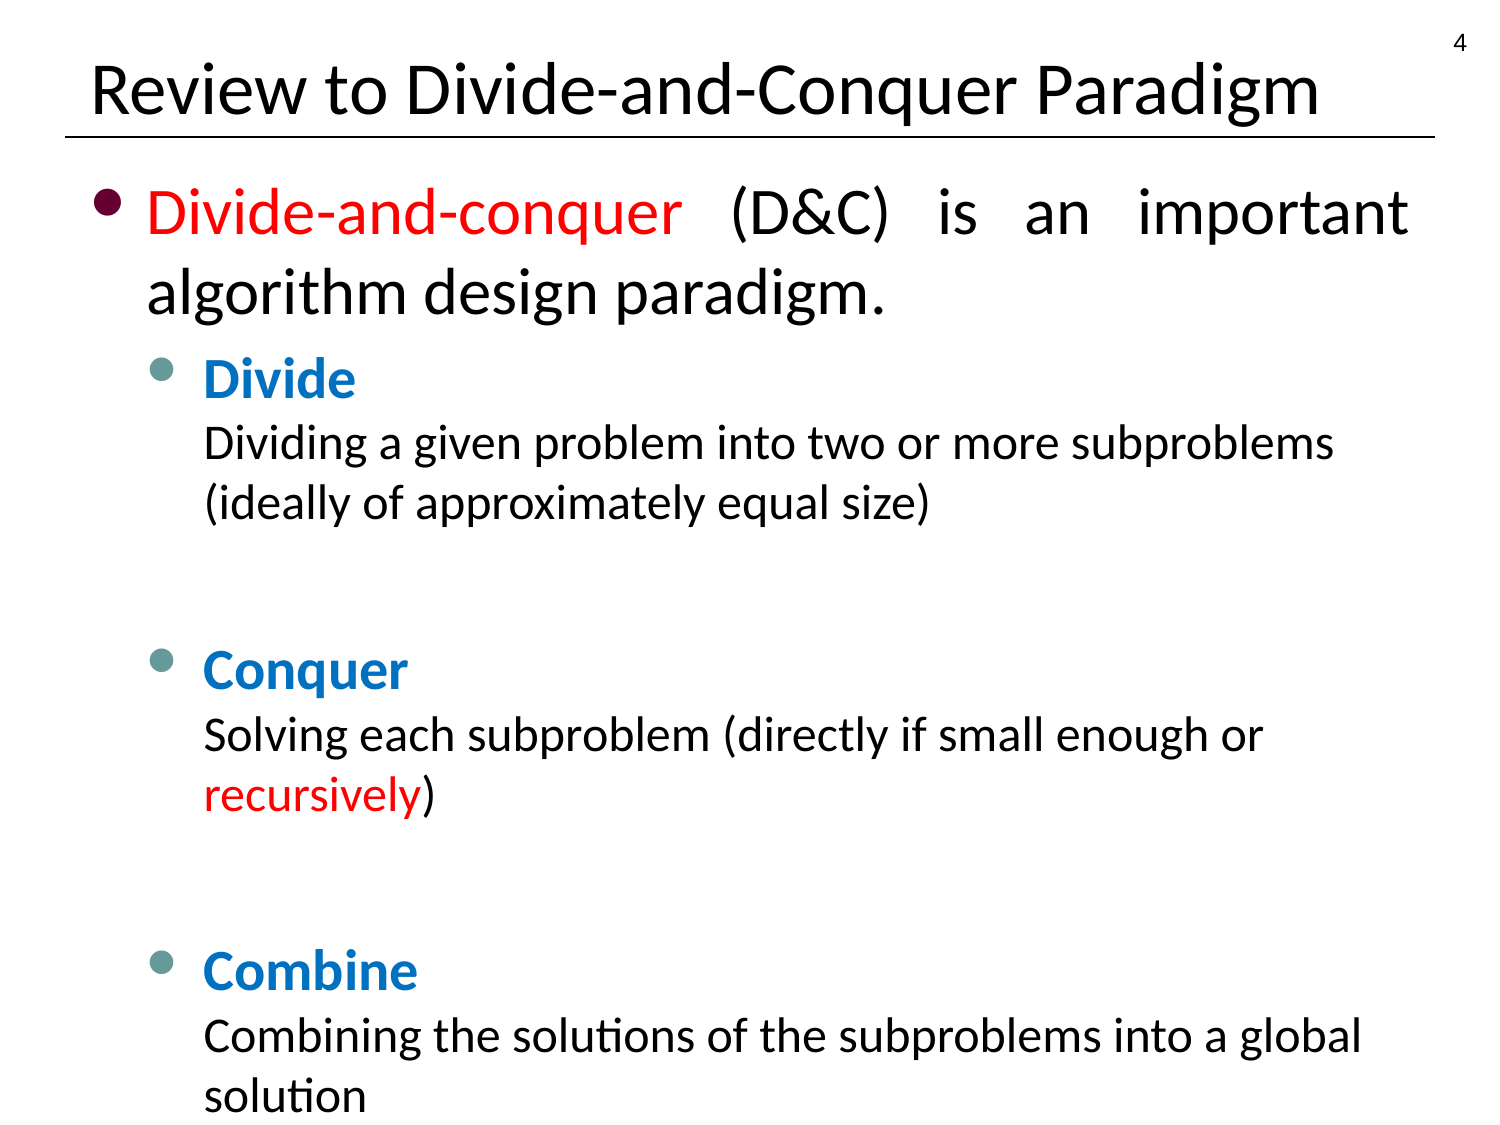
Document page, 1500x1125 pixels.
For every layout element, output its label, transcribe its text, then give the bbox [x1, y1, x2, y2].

title Review to Divide-and-Conquer Paradigm [75, 20, 1425, 138]
list Divide-and-conquer (D&C) is an important algorithm design paradigm. Divide Dividing a given problem into two or more subproblems (ideally of approximately equal size) Conquer Solving each subproblem (directly if small enough or recursively) Combine Combining the solutions of the subproblems into a global solution [75, 160, 1425, 1094]
slide_number 4 [1131, 18, 1483, 62]
